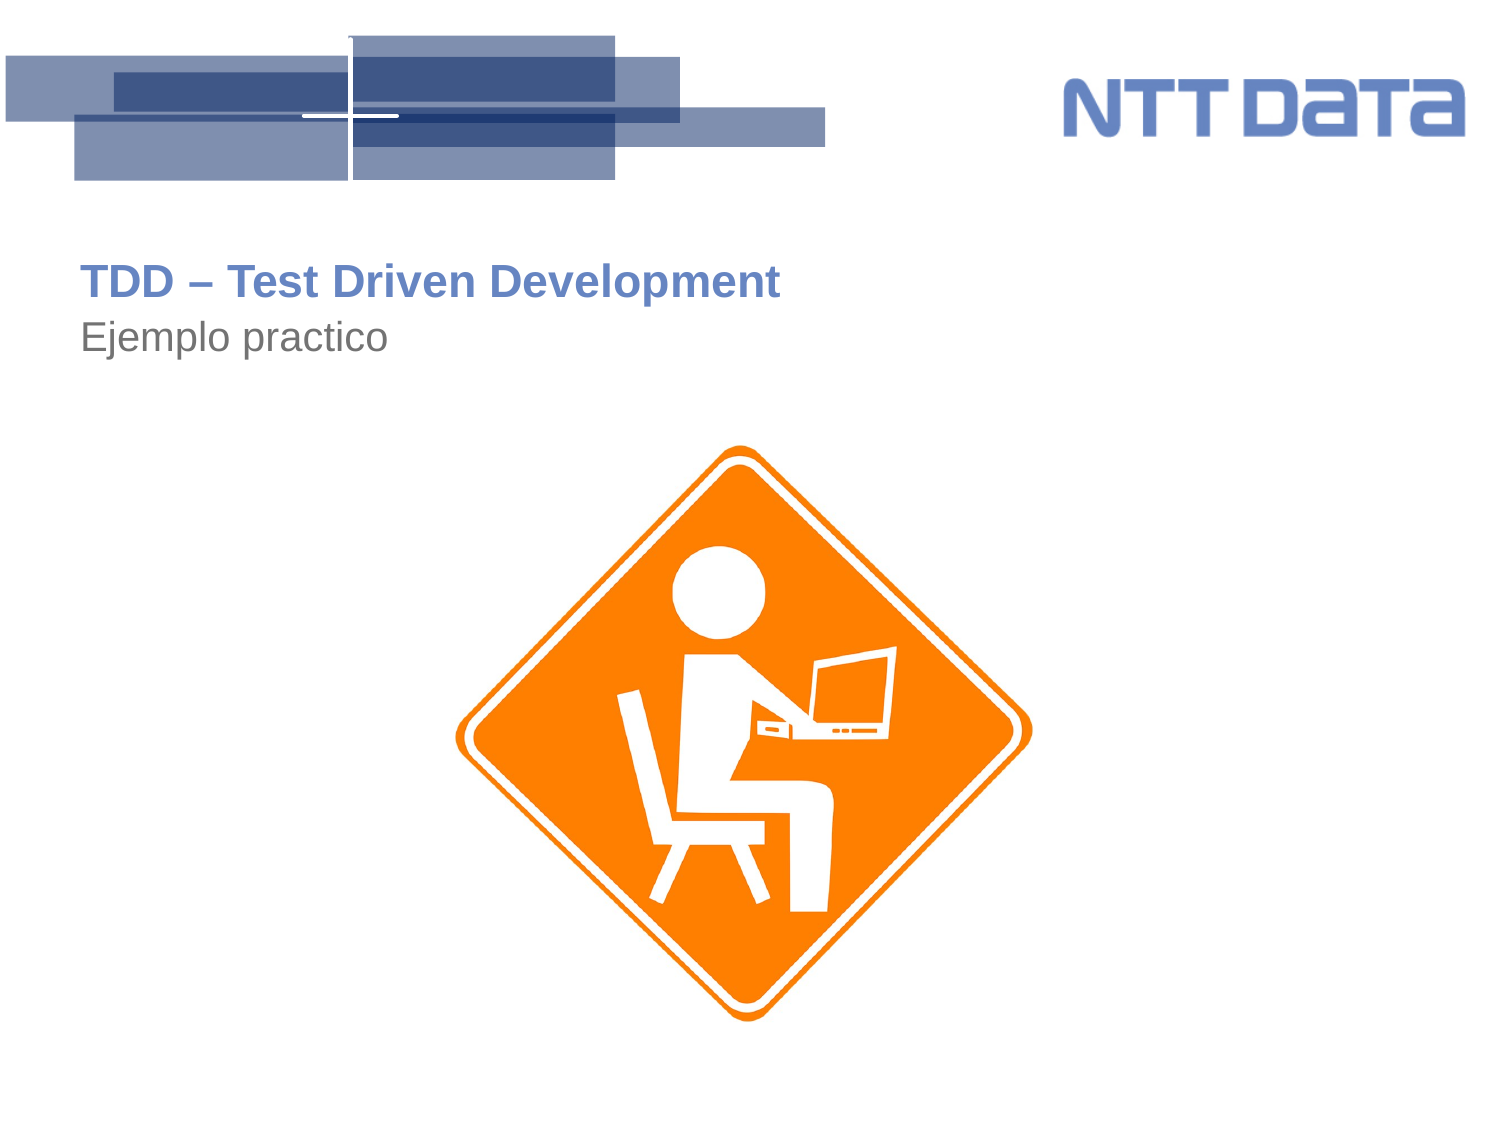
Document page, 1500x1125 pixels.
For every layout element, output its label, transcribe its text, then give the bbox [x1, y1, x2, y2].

list Ejemplo practico [64, 302, 1424, 374]
picture [442, 432, 1046, 1036]
picture [1063, 78, 1466, 138]
title TDD – Test Driven Development [64, 243, 1424, 302]
